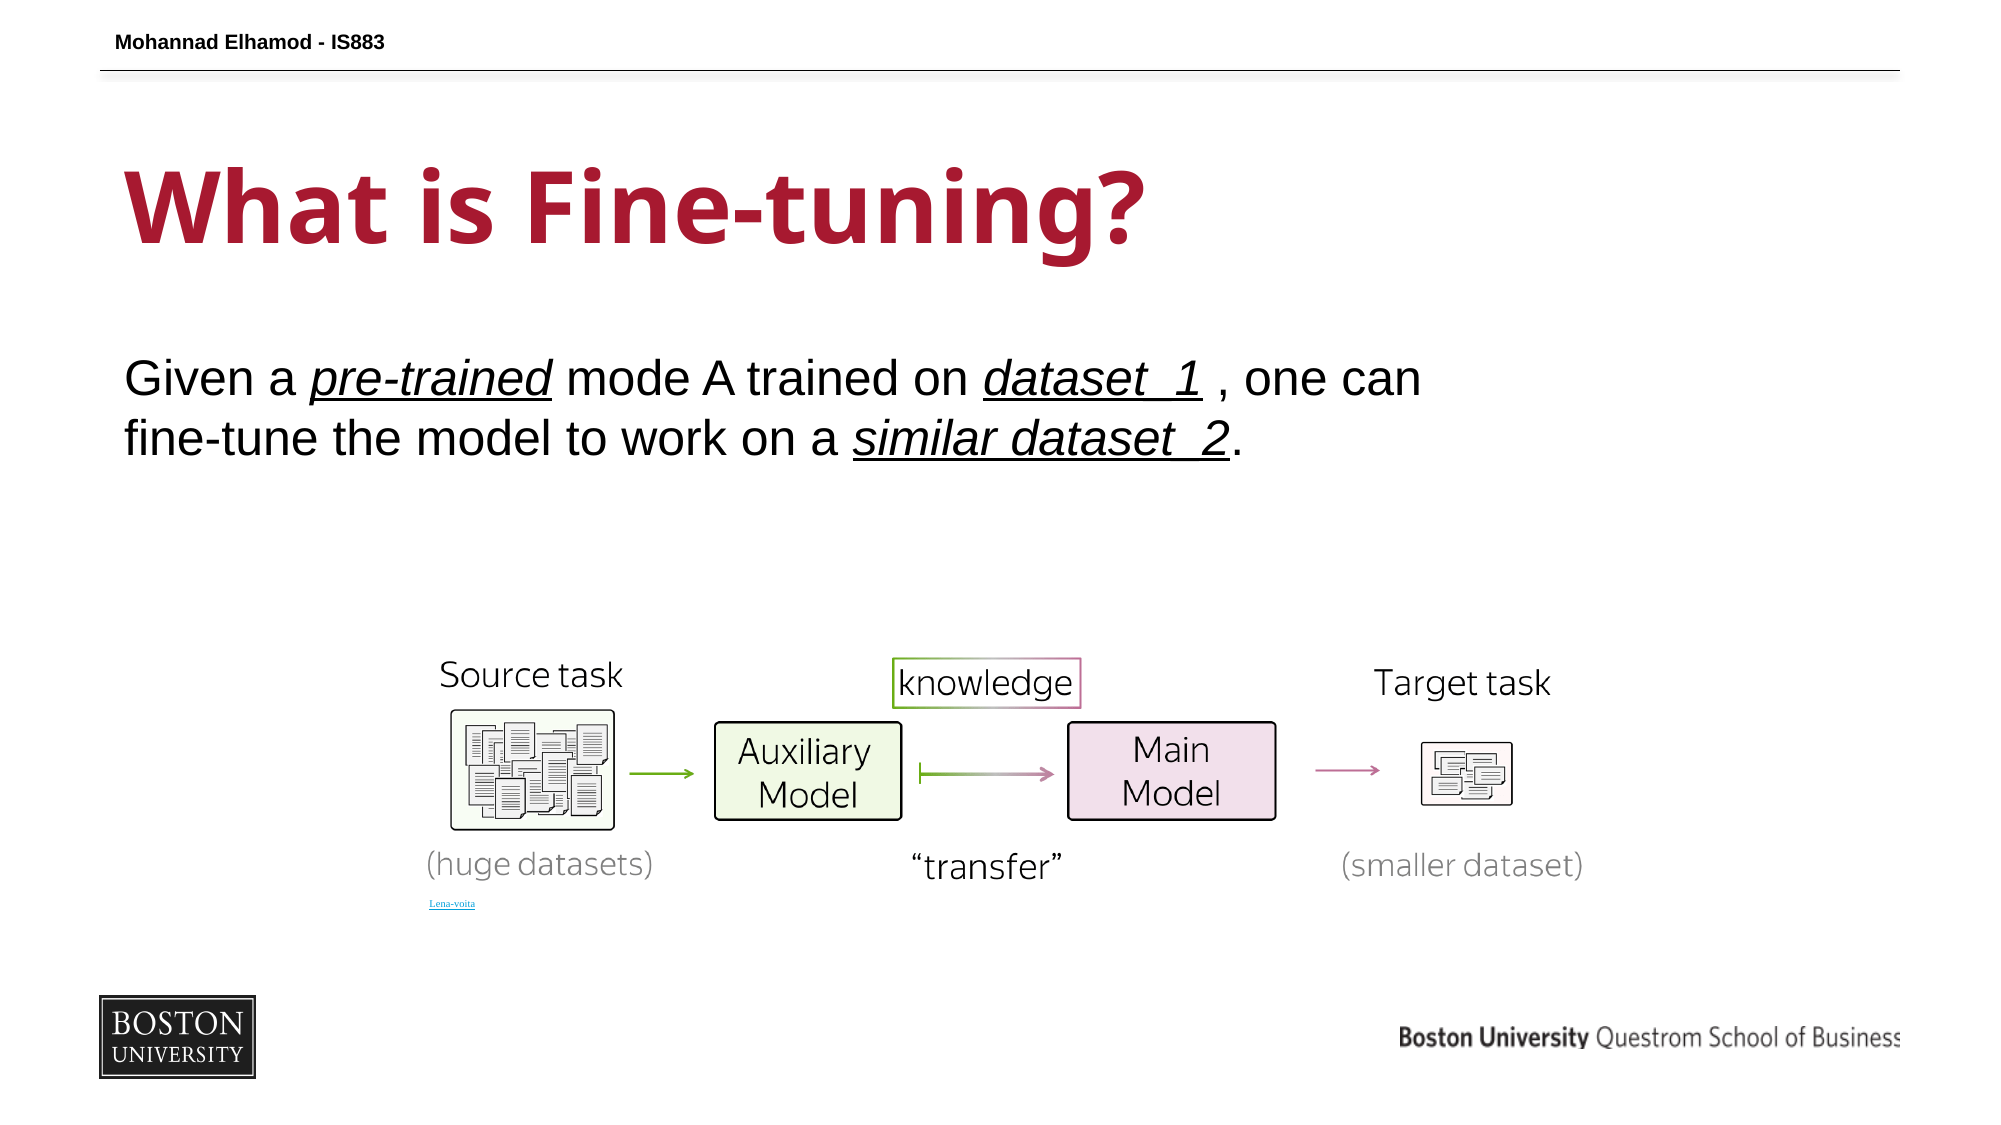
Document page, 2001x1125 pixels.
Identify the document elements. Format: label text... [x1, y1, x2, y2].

footer Mohannad Elhamod - IS883 [99, 10, 734, 71]
picture [423, 651, 1586, 891]
list Given a pre-trained mode A trained on dataset_1 , one can fine-tune the model to work on a similar dataset_2. [109, 337, 1534, 966]
text_box Lena-voita [414, 890, 948, 918]
picture [99, 995, 256, 1079]
title What is Fine-tuning? [109, 137, 1900, 270]
